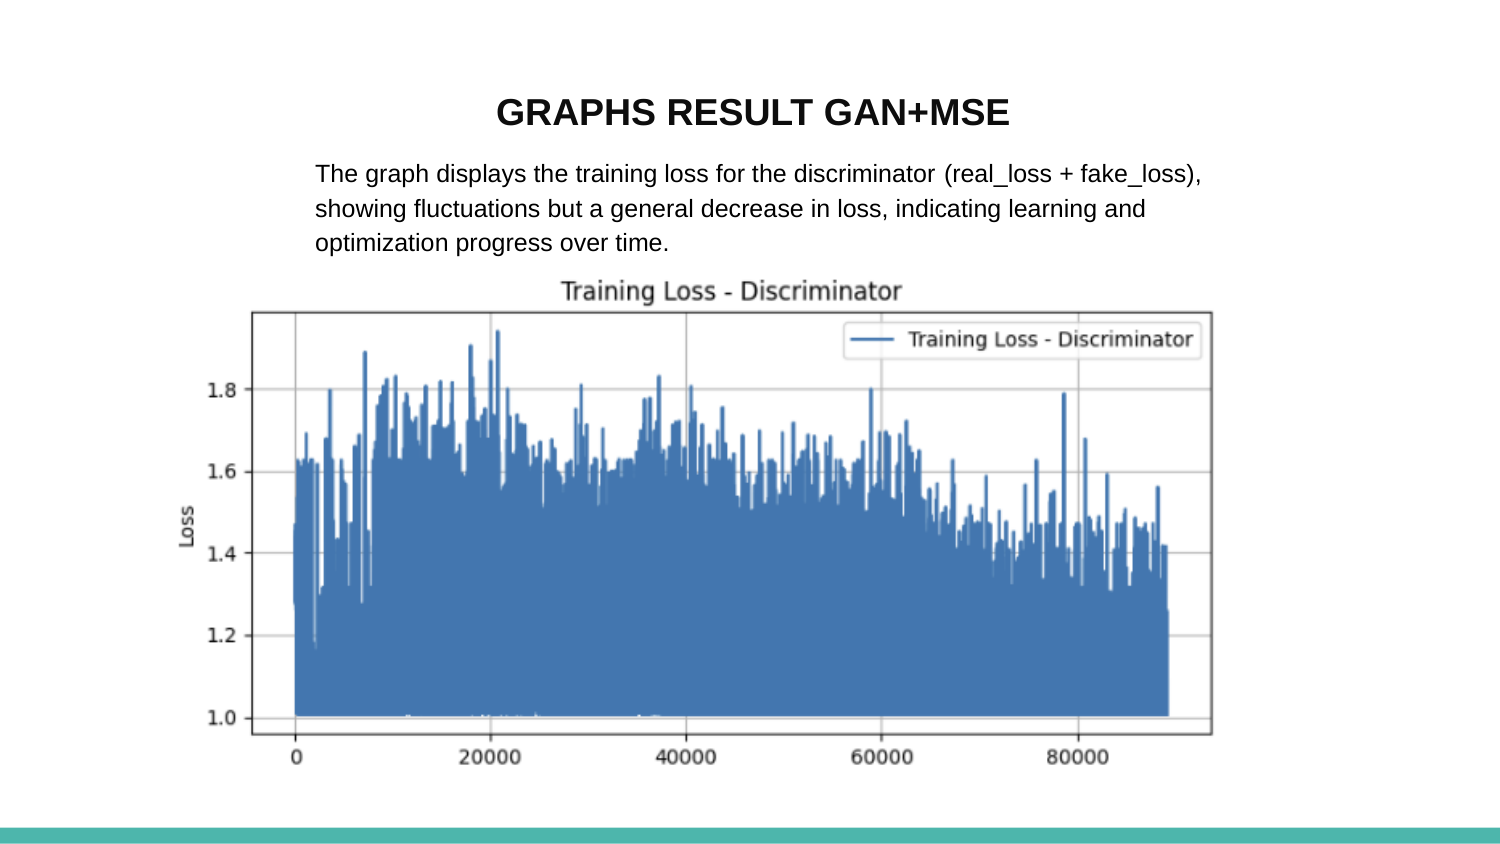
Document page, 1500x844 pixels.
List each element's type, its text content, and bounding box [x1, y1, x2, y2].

picture [168, 264, 1227, 771]
title GRAPHS RESULT GAN+MSE [54, 72, 1453, 189]
text_box The graph displays the training loss for the discriminator (real_loss + fake_loss), showing fluctuations but a general decrease in loss, indicating learning and optimization progress over time. [225, 154, 1239, 255]
